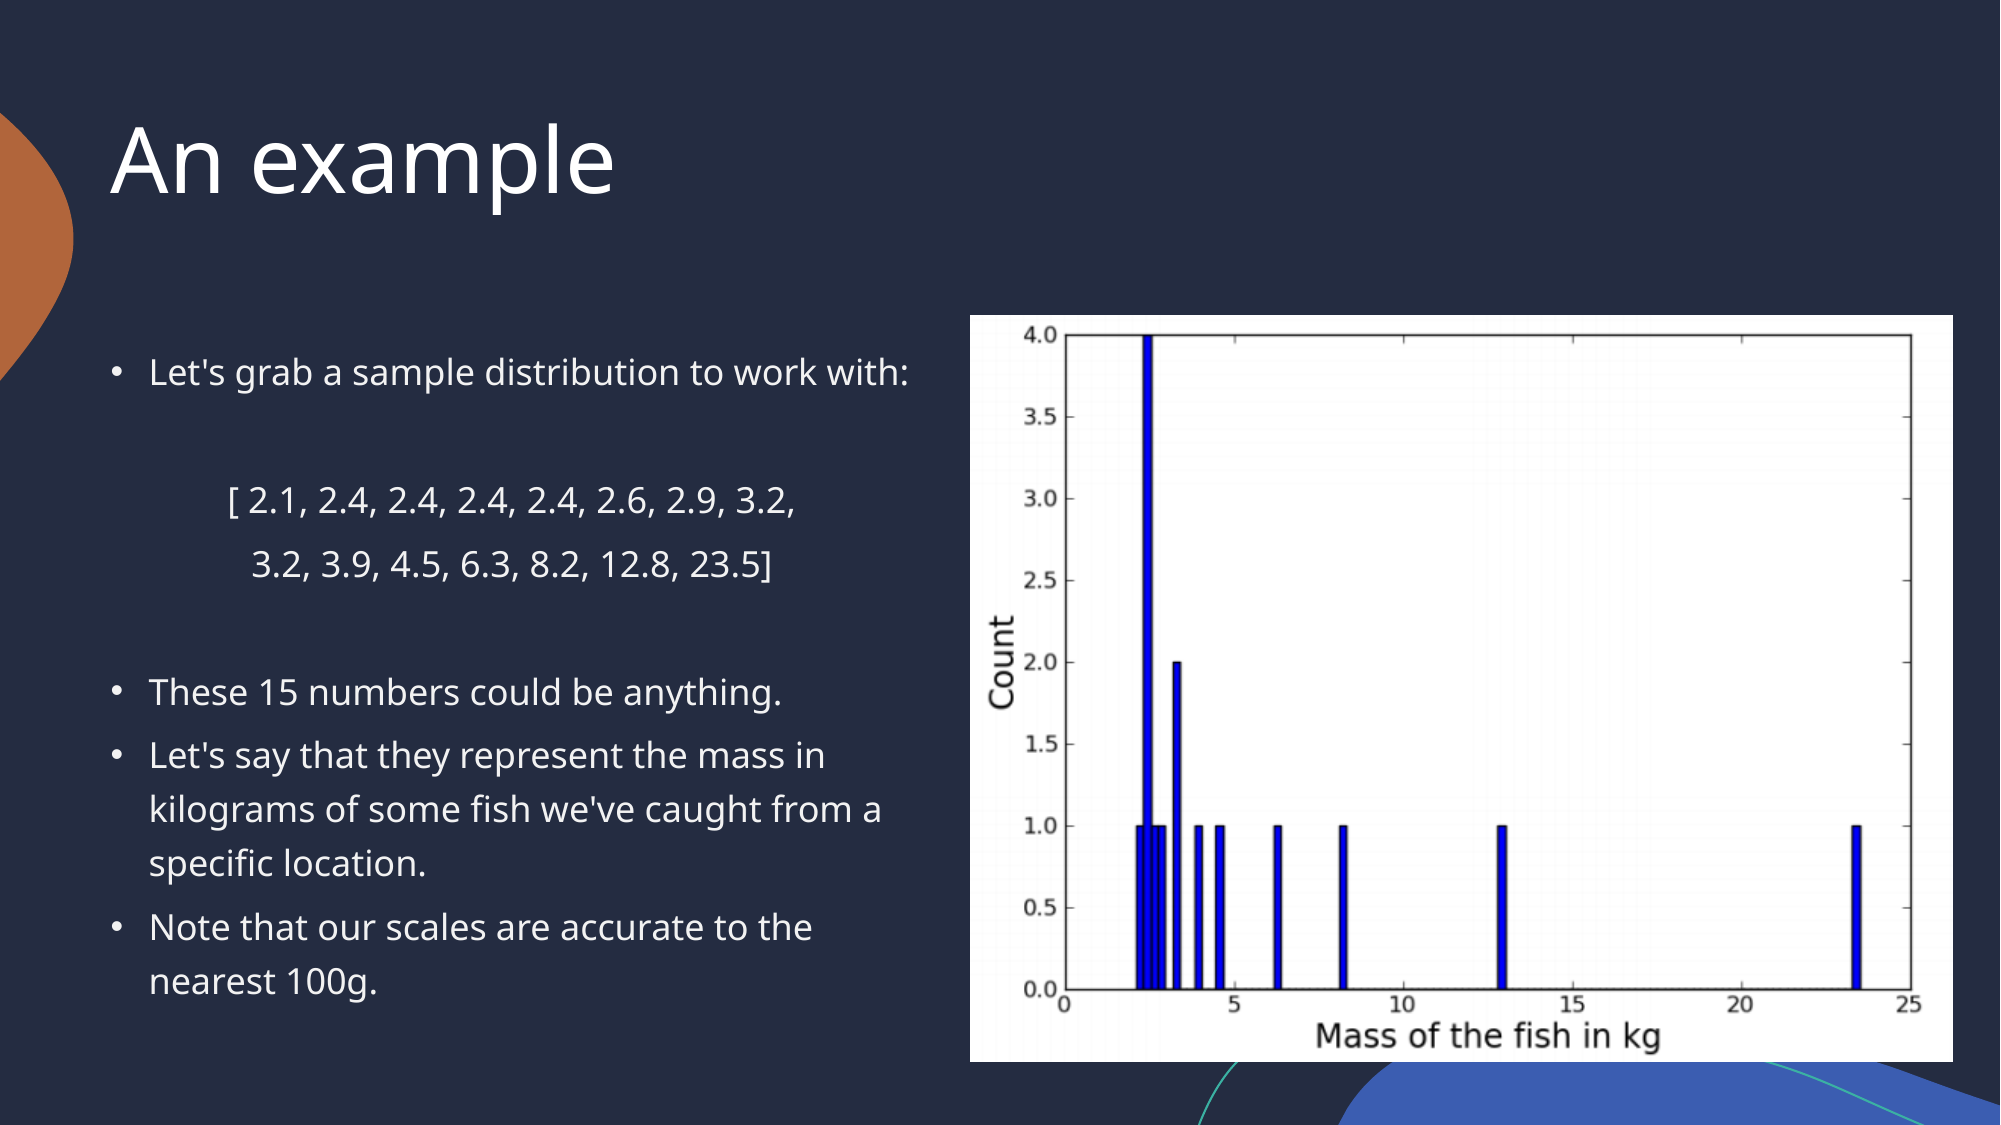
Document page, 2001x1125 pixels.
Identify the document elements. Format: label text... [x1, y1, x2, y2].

list Let's grab a sample distribution to work with: [ 2.1, 2.4, 2.4, 2.4, 2.4, 2.6, 2.9, 3.2, 3.2, 3.9, 4.5, 6.3, 8.2, 12.8, 23.5] These 15 numbers could be anything. Let's say that they represent the mass in kilograms of some fish we've caught from a specific location. Note that our scales are accurate to the nearest 100g. [95, 331, 929, 1046]
picture [970, 315, 1953, 1062]
title An example [95, 38, 1846, 289]
